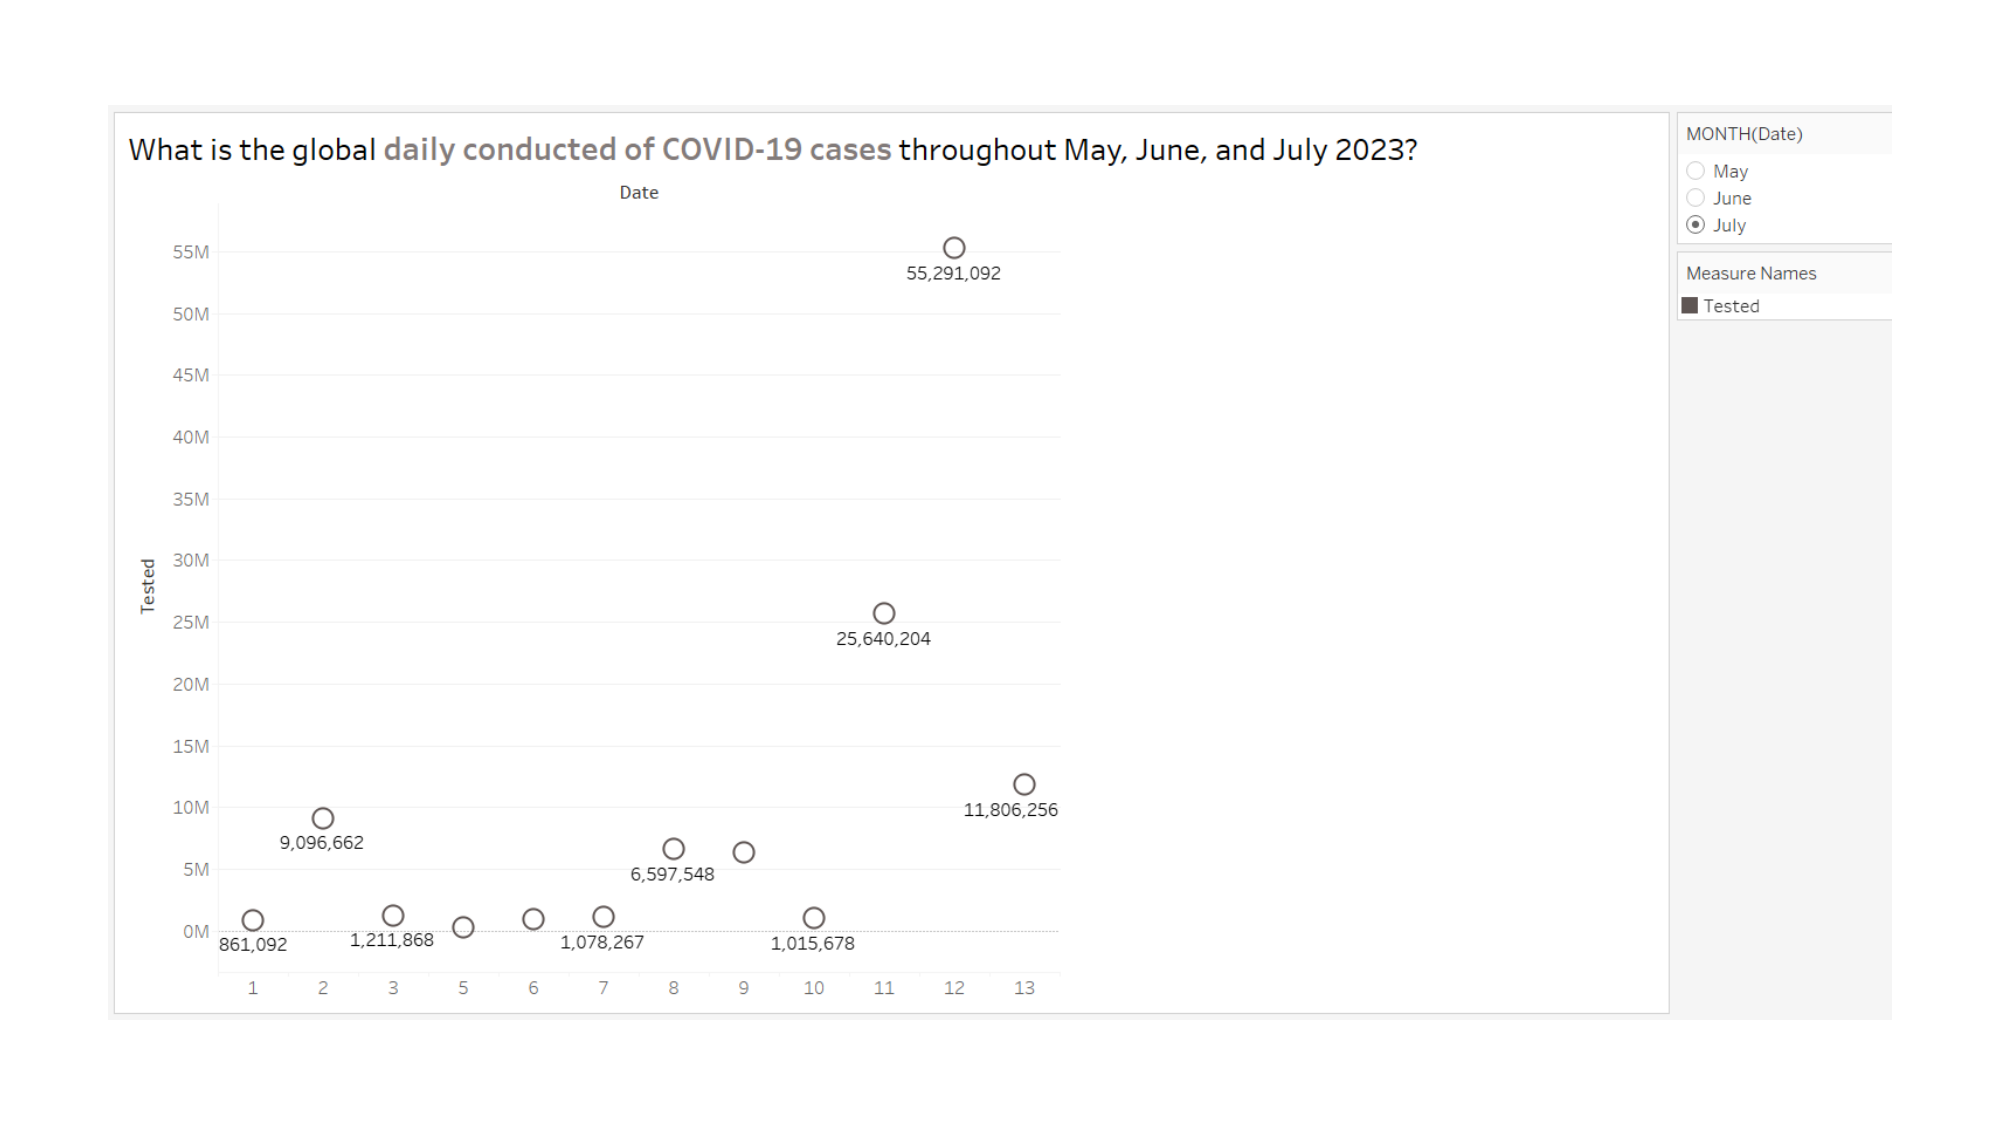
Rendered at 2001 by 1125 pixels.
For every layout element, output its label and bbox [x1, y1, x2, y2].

picture [108, 105, 1892, 1020]
